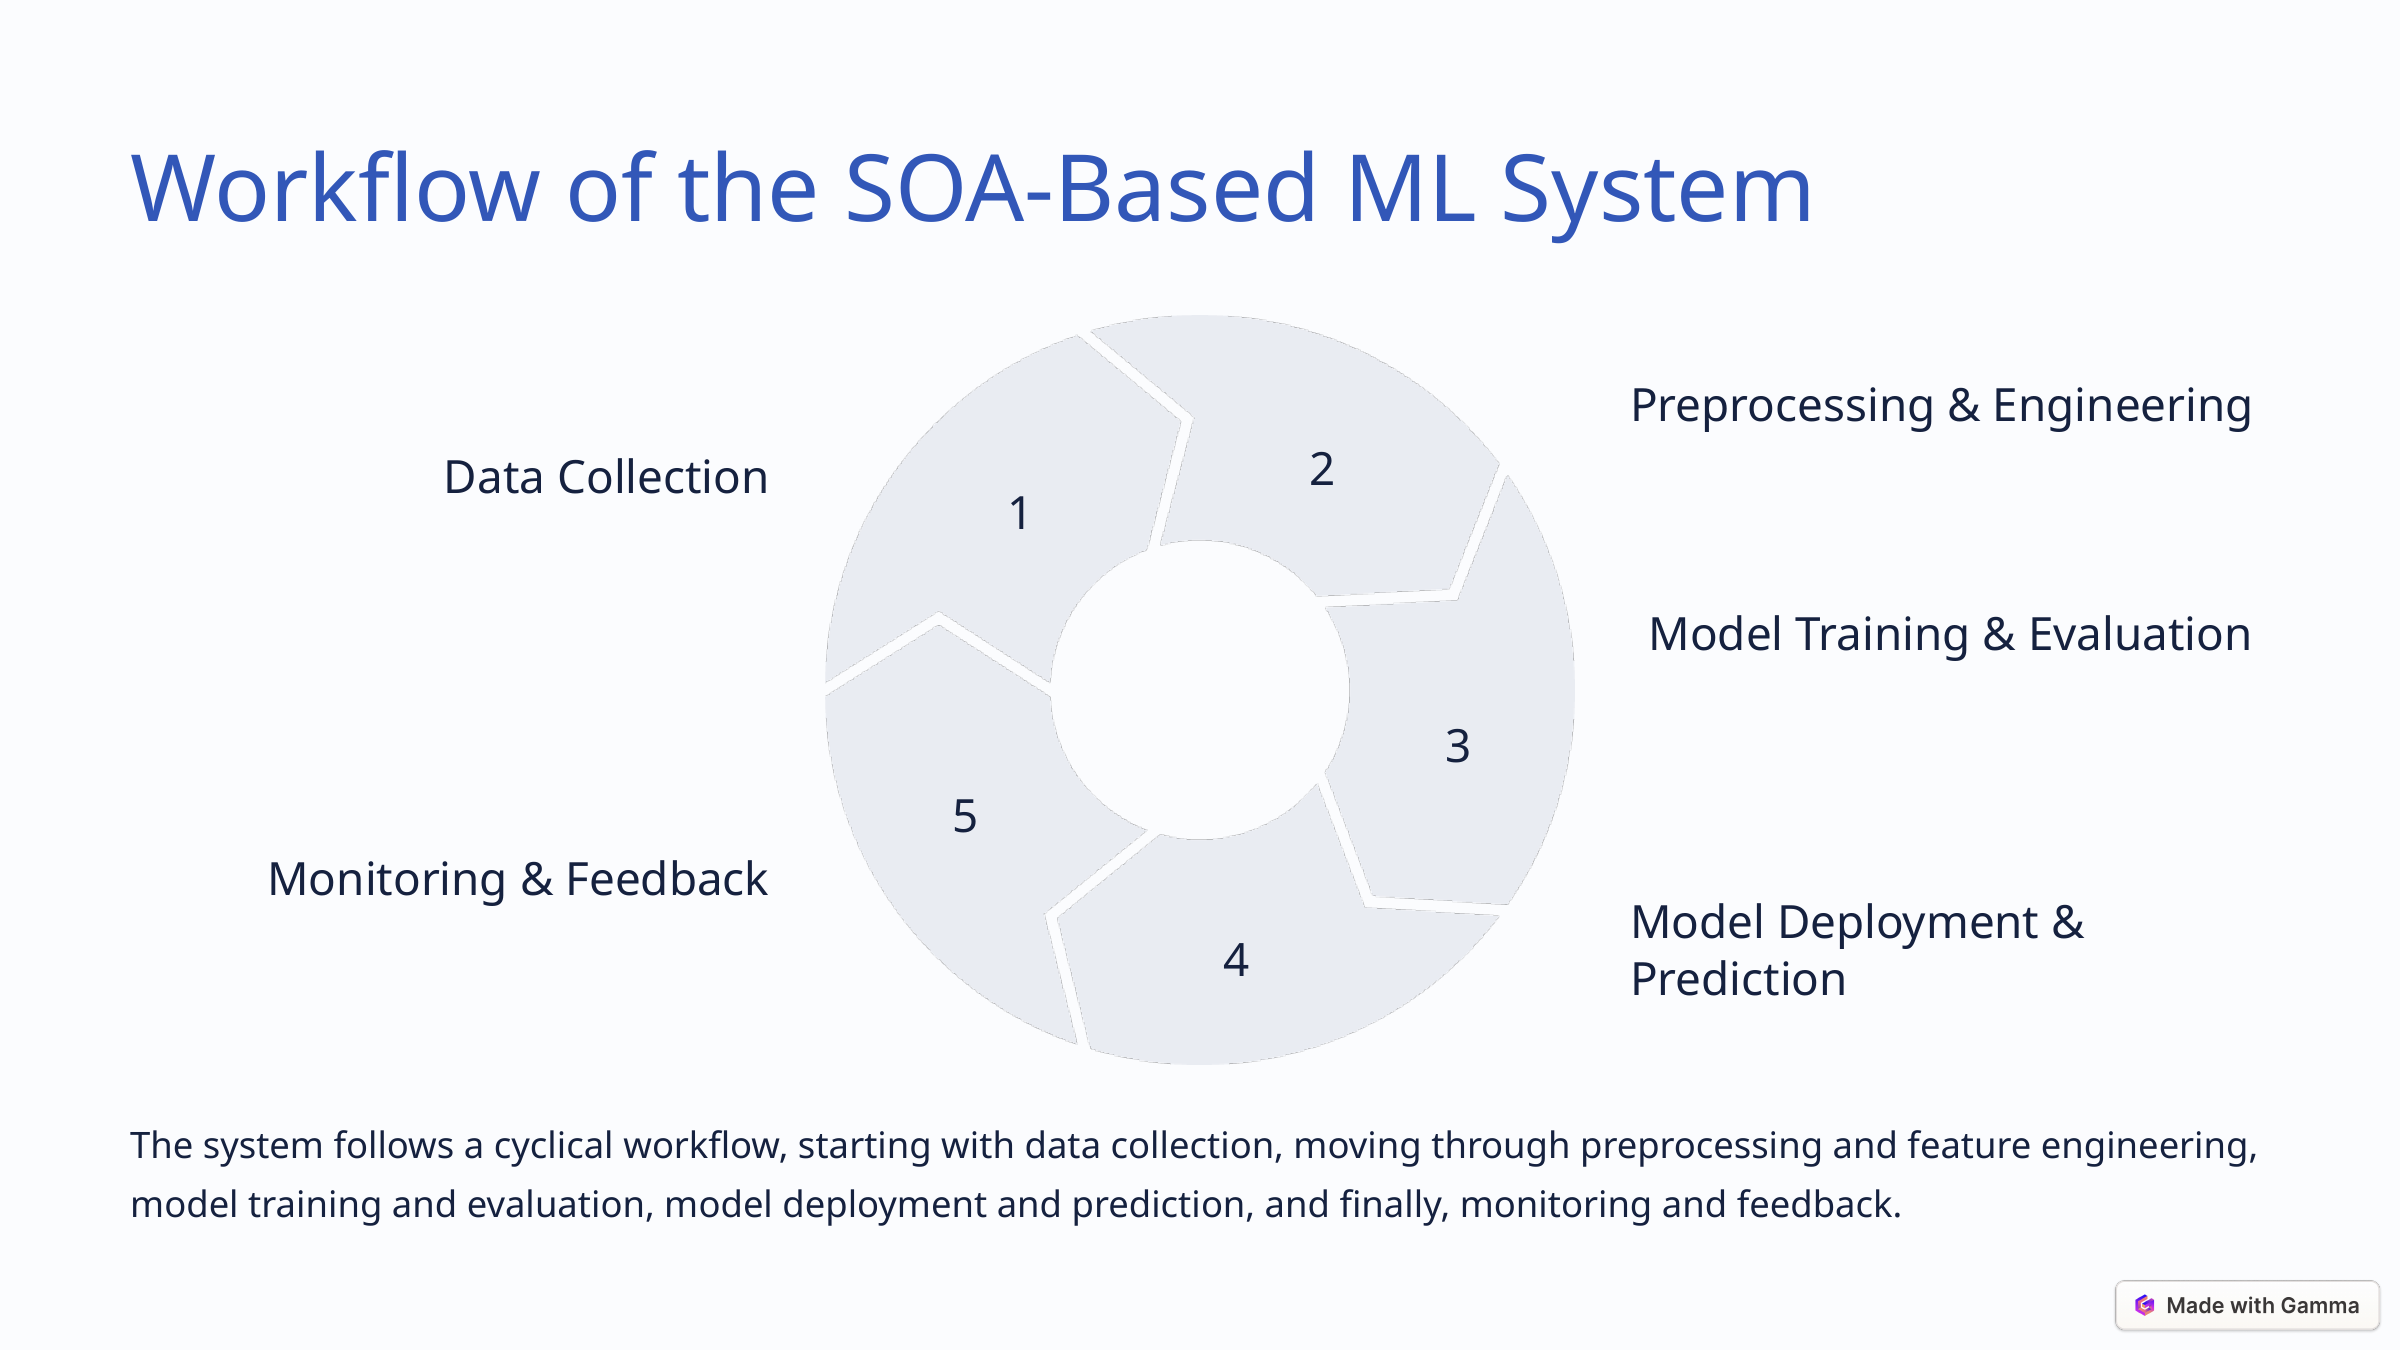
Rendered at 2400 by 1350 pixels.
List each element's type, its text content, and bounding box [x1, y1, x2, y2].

picture [825, 315, 1575, 1065]
text_box Preprocessing & Engineering [1630, 373, 2265, 432]
text_box Monitoring & Feedback [260, 847, 770, 906]
text_box Workflow of the SOA-Based ML System [130, 124, 1856, 242]
text_box The system follows a cyclical workflow, starting with data collection, moving through preprocessing and feature engineering, model training and evaluation, model deployment and prediction, and finally, monitoring and feedback. [130, 1106, 2270, 1226]
text_box Model Training & Evaluation [1648, 602, 2270, 719]
text_box Data Collection [304, 445, 770, 504]
picture [2106, 1271, 2389, 1339]
text_box Model Deployment & Prediction [1630, 890, 2270, 1007]
